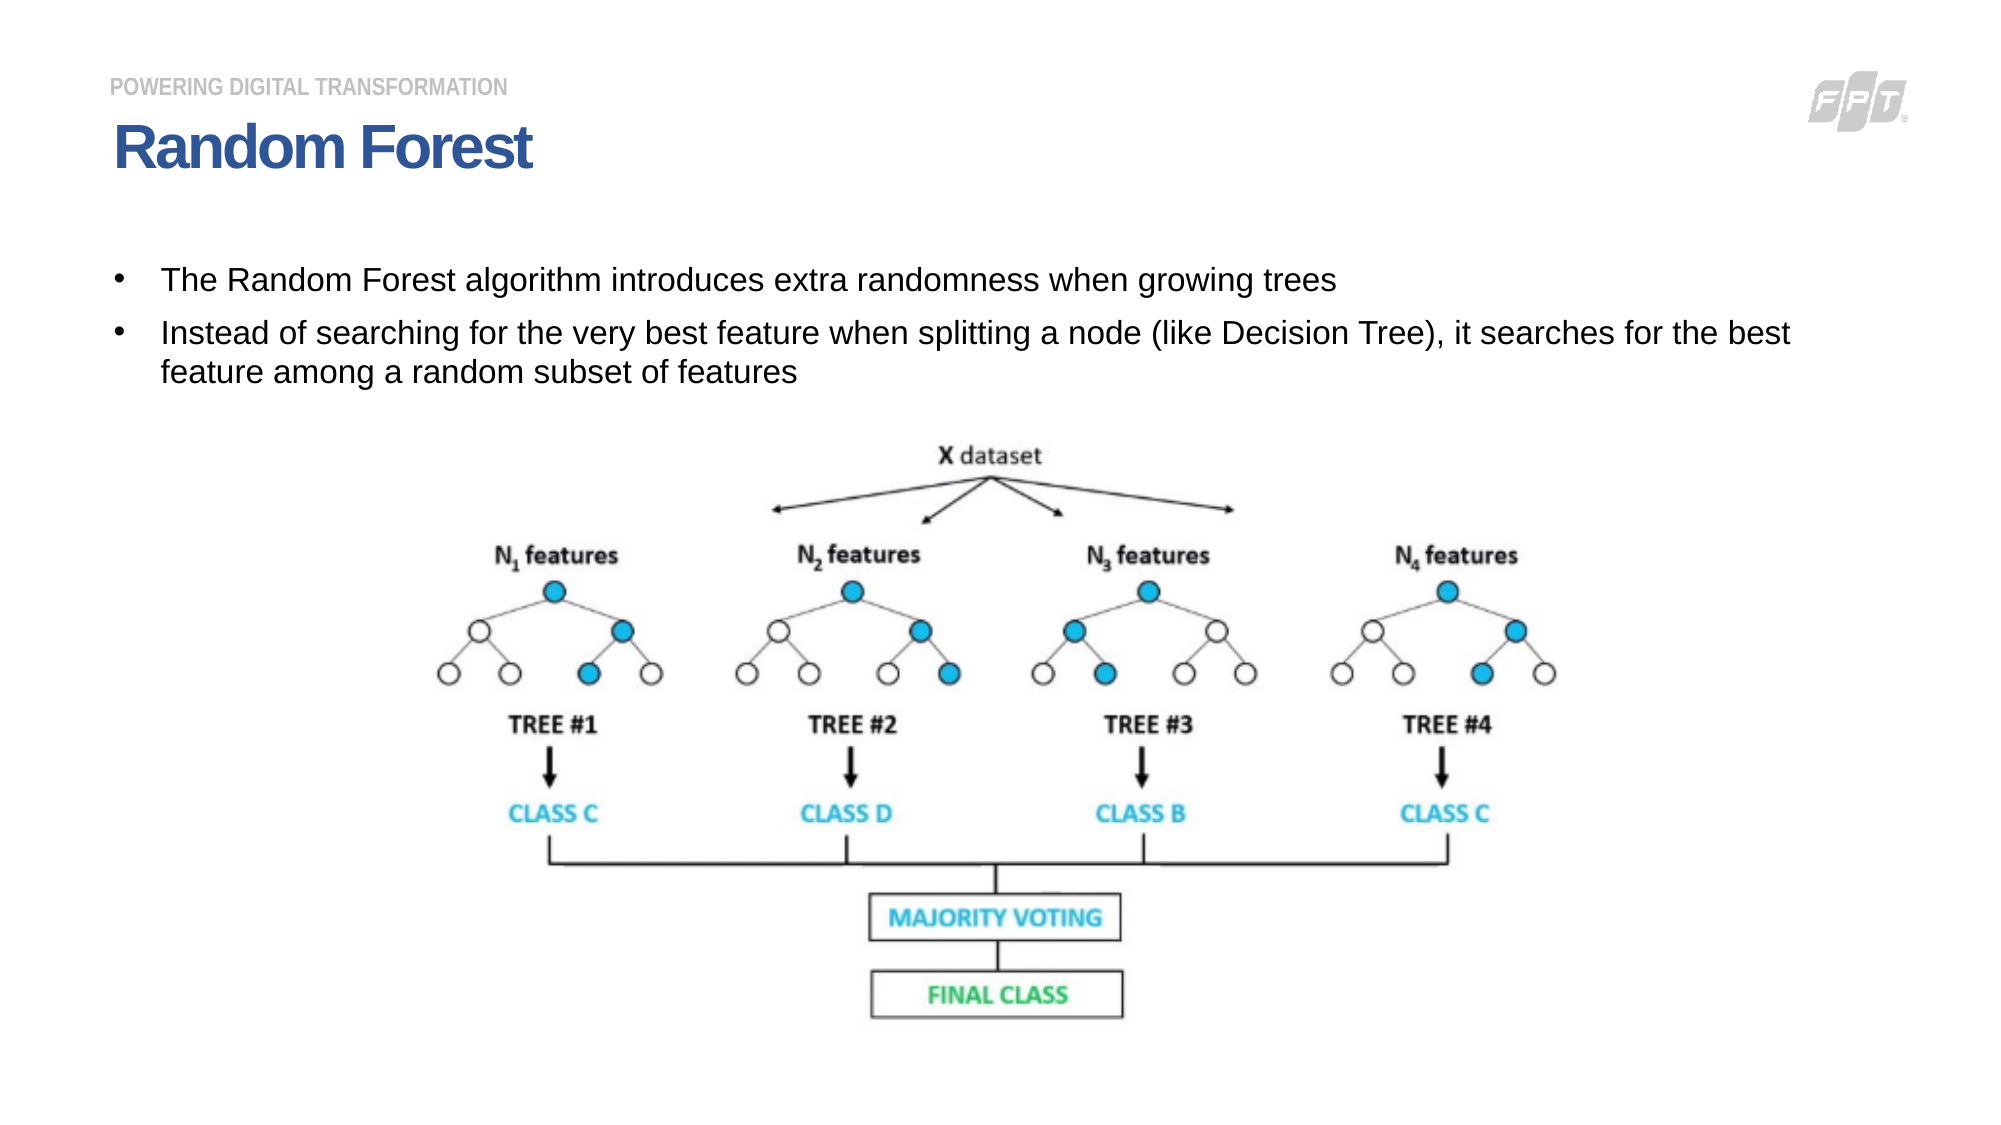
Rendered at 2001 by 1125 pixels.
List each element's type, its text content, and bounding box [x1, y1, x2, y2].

list Random Forest [98, 106, 1901, 185]
picture [416, 421, 1584, 1029]
text_box The Random Forest algorithm introduces extra randomness when growing trees Instead of searching for the very best feature when splitting a node (like Decision Tree), it searches for the best feature among a random subset of features [98, 250, 1901, 398]
